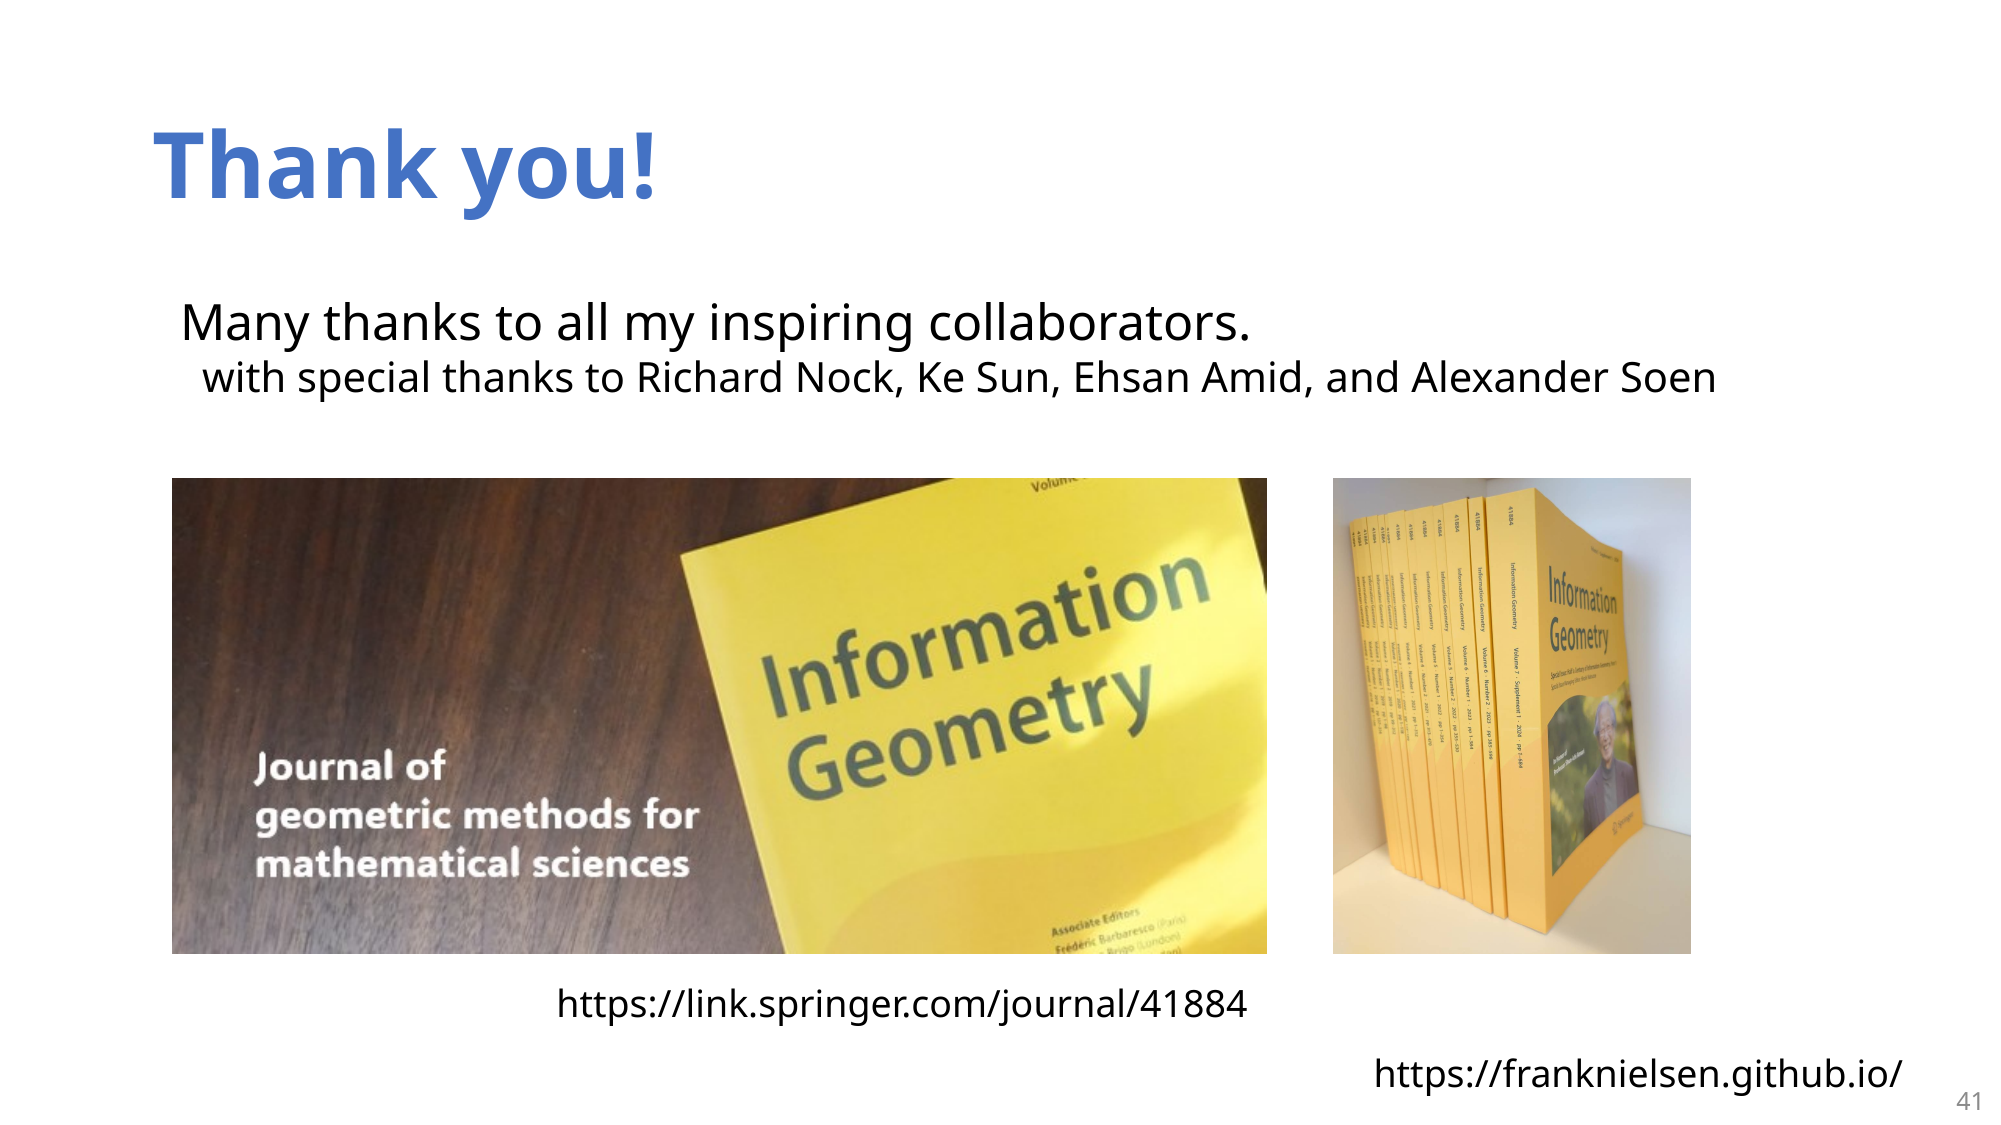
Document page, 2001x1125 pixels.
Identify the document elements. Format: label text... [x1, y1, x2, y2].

picture [172, 478, 1267, 954]
title Thank you! [137, 59, 1863, 278]
text_box https://link.springer.com/journal/41884 [541, 972, 1543, 1033]
text_box https://franknielsen.github.io/ [1358, 1042, 1966, 1102]
slide_number 41 [1848, 1072, 2000, 1125]
picture [1333, 478, 1691, 954]
text_box Many thanks to all my inspiring collaborators. with special thanks to Richard Nock, Ke Sun, Ehsan Amid, and Alexander Soen [165, 282, 1744, 408]
